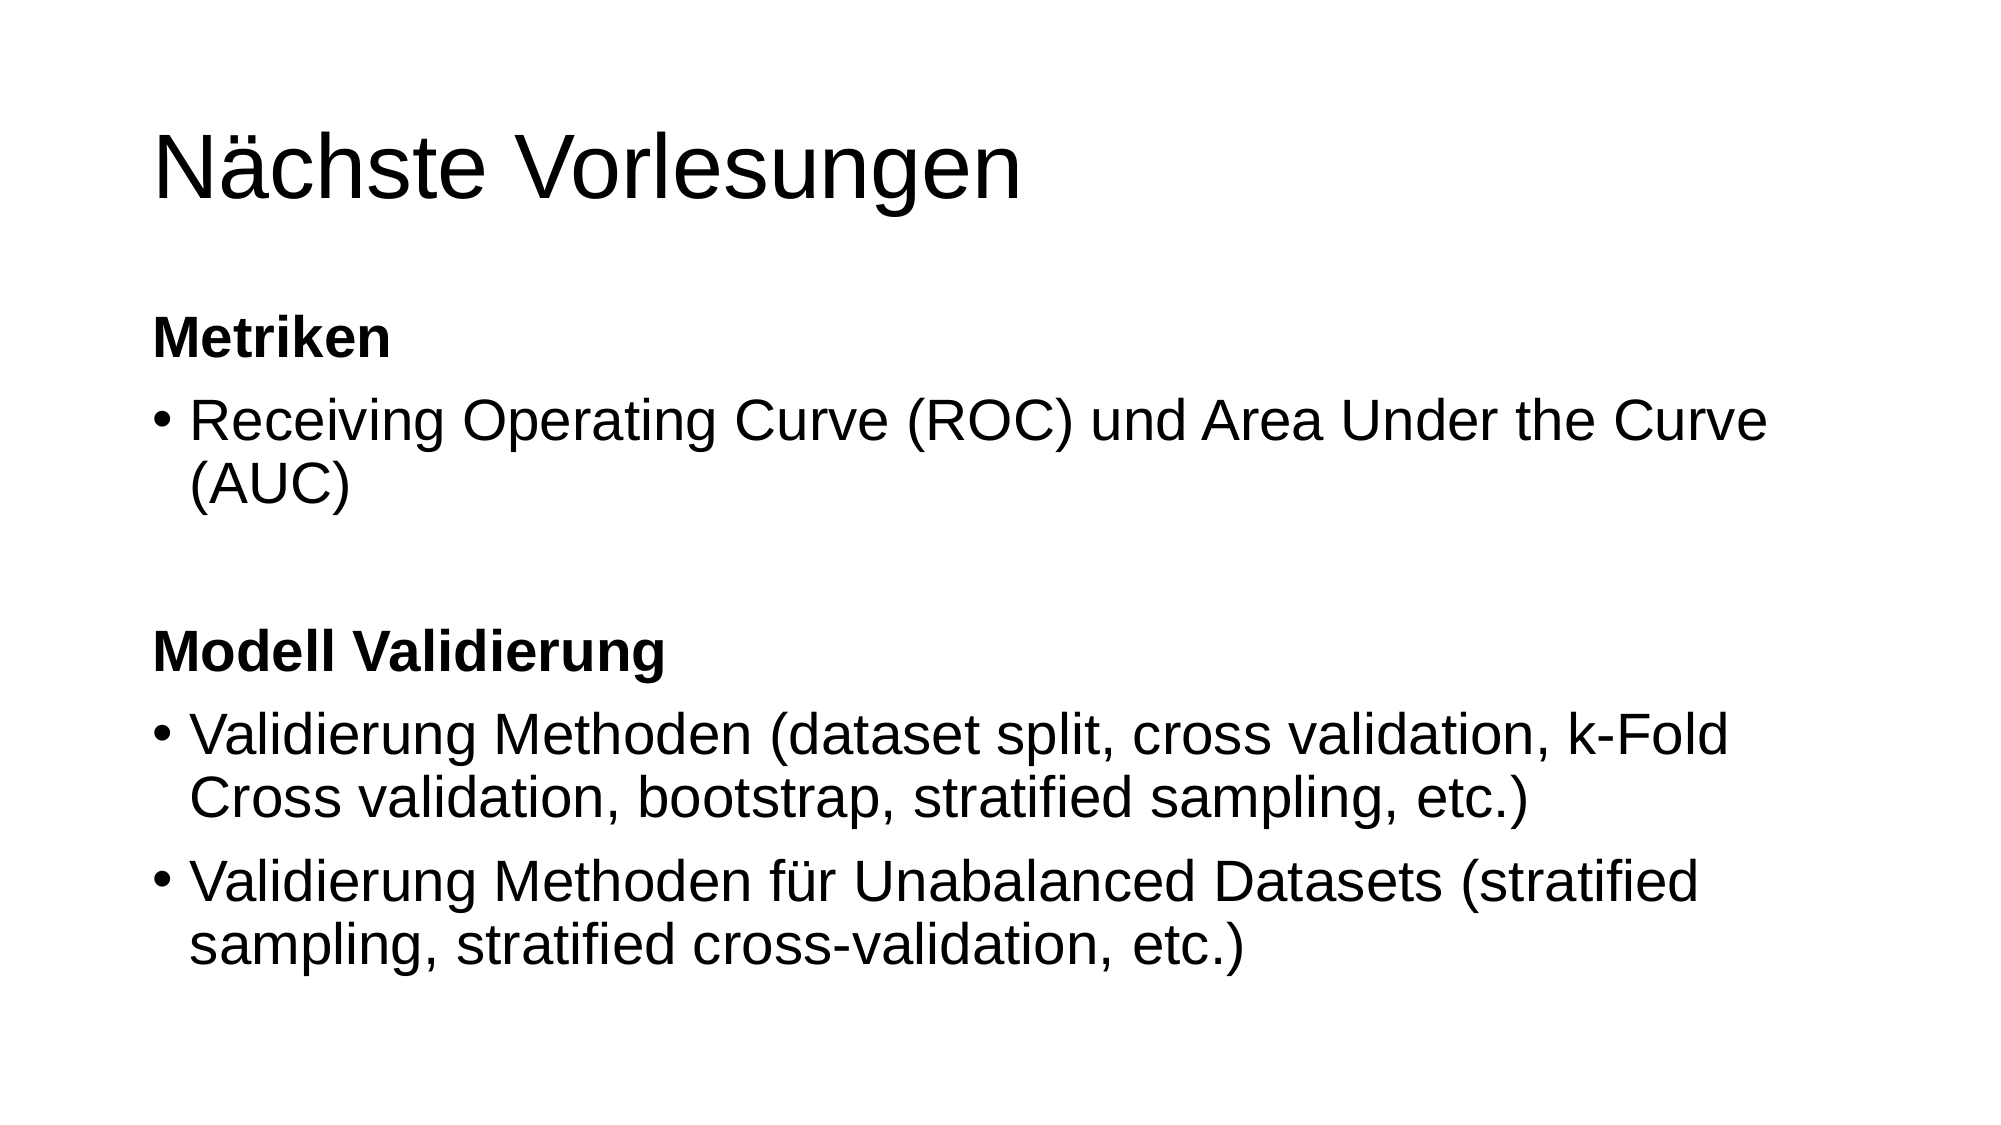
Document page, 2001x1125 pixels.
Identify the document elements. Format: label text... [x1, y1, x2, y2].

title Nächste Vorlesungen [137, 59, 1863, 278]
list Metriken Receiving Operating Curve (ROC) und Area Under the Curve (AUC) Modell Validierung Validierung Methoden (dataset split, cross validation, k-Fold Cross validation, bootstrap, stratified sampling, etc.) Validierung Methoden für Unabalanced Datasets (stratified sampling, stratified cross-validation, etc.) [137, 299, 1863, 1014]
